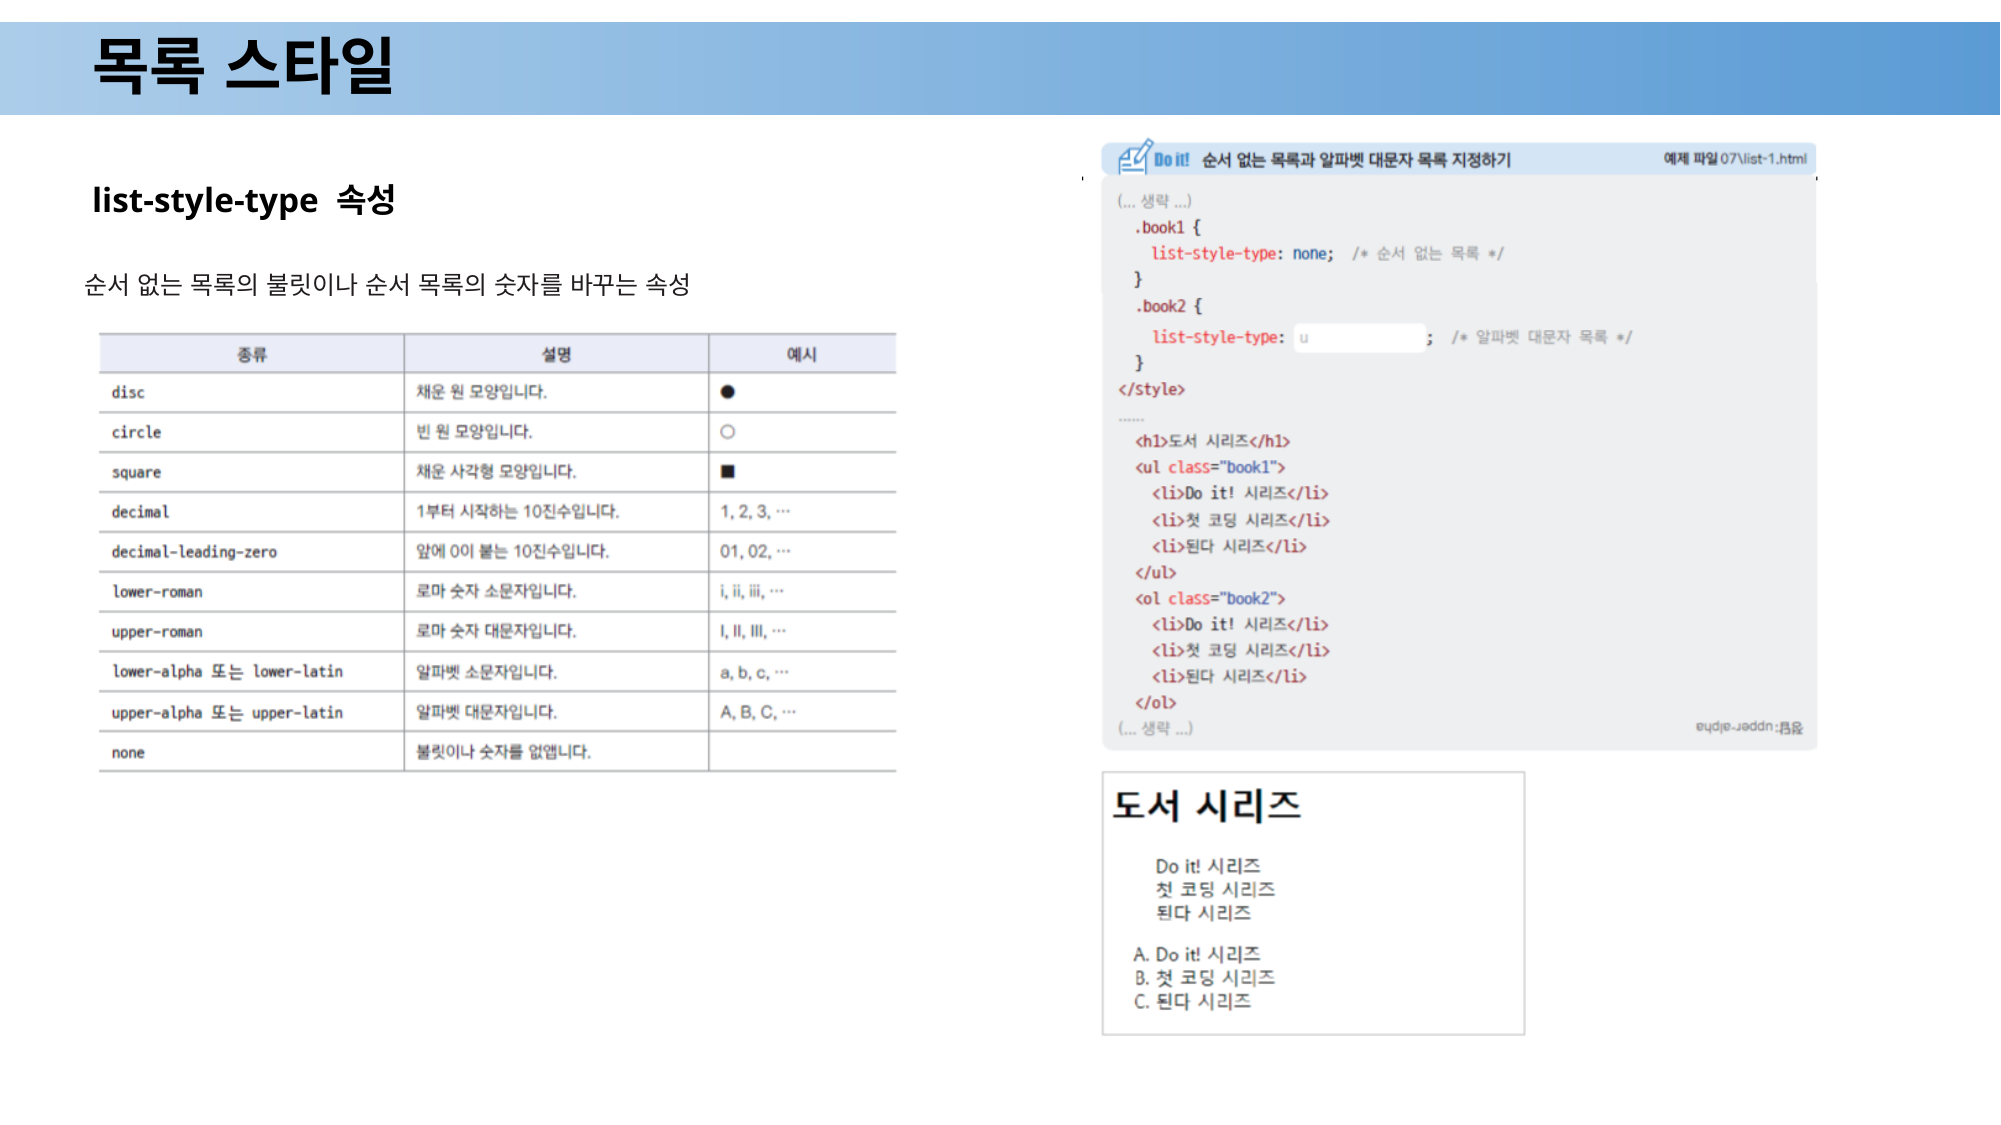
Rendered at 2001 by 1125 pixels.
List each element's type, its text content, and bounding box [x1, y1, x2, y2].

text_box 순서 없는 목록의 불릿이나 순서 목록의 숫자를 바꾸는 속성 [69, 247, 942, 308]
picture [1082, 126, 1842, 1041]
picture [91, 322, 918, 778]
text_box list-style-type 속성 [77, 172, 721, 227]
title 목록 스타일 [77, 22, 1569, 116]
